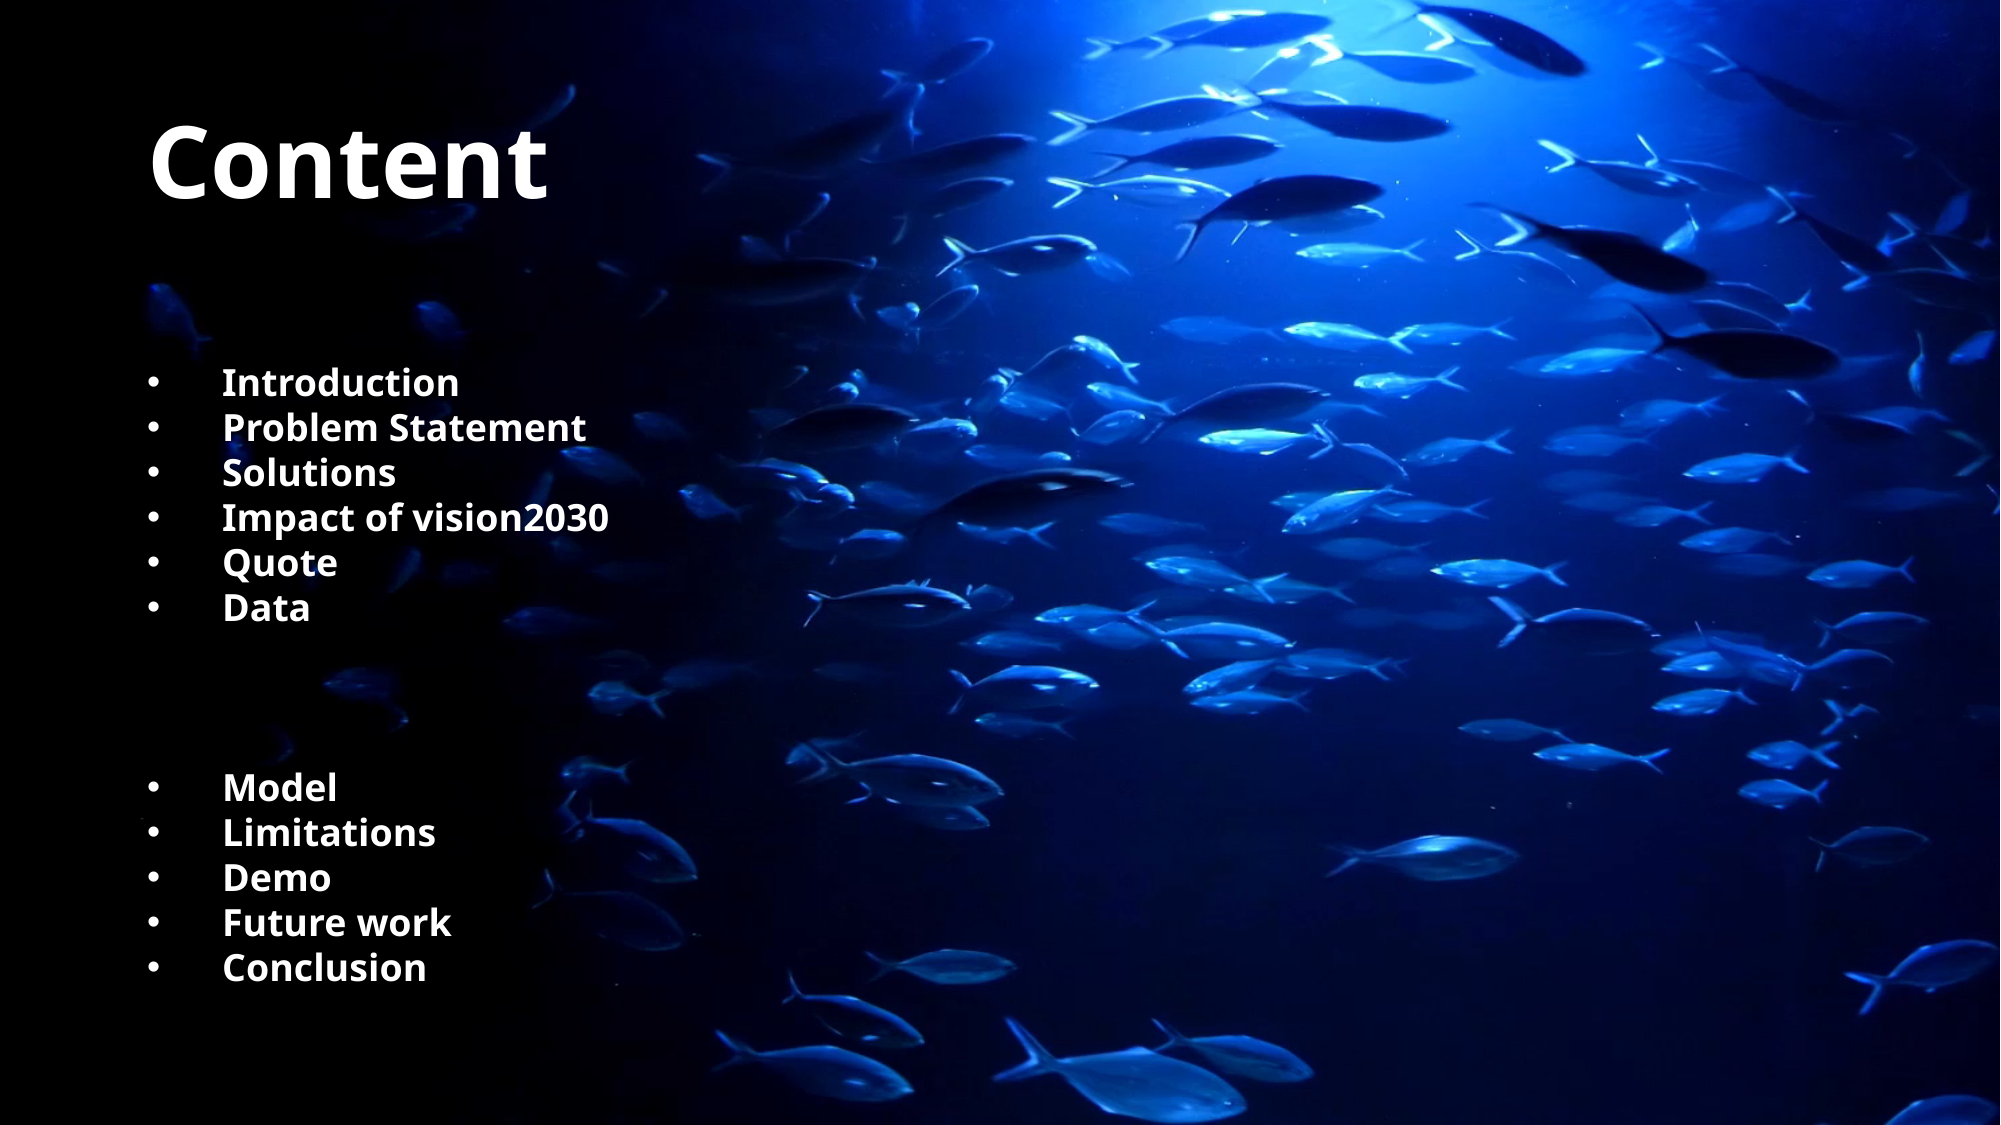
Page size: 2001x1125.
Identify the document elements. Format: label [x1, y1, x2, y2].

text_box [0, 0, 2000, 1125]
